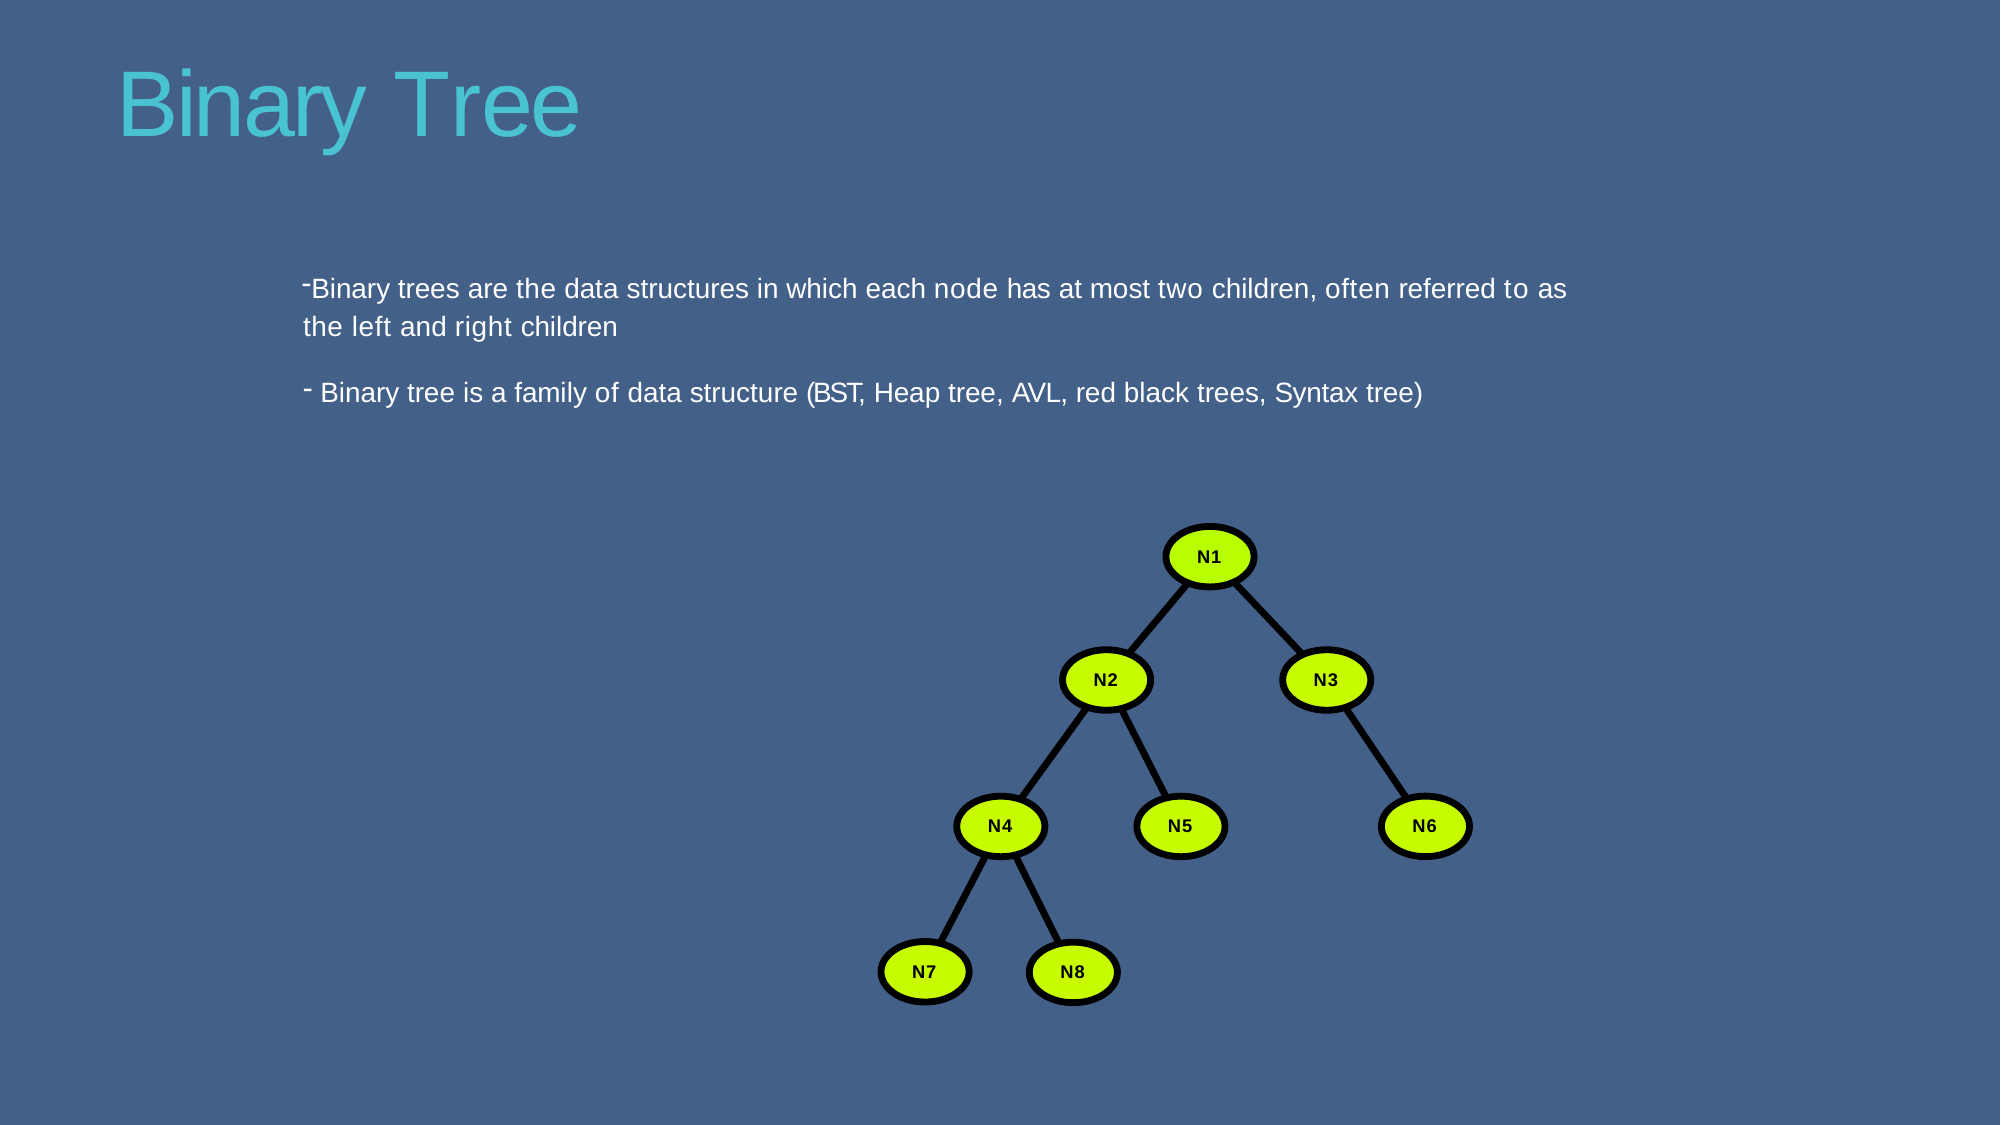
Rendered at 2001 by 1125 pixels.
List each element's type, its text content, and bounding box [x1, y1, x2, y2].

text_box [1163, 524, 1257, 580]
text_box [938, 854, 1061, 945]
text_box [1308, 647, 1409, 800]
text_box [878, 581, 1304, 1005]
text_box Binary trees are the data structures in which each node has at most two children, often referred to as the left and right children Binary tree is a family of data structure (BST, Heap tree, AVL, red black trees, Syntax tree) [301, 264, 1577, 409]
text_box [1379, 793, 1472, 859]
title Binary Tree [32, 41, 1181, 231]
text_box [1308, 647, 1374, 713]
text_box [1026, 939, 1120, 1006]
